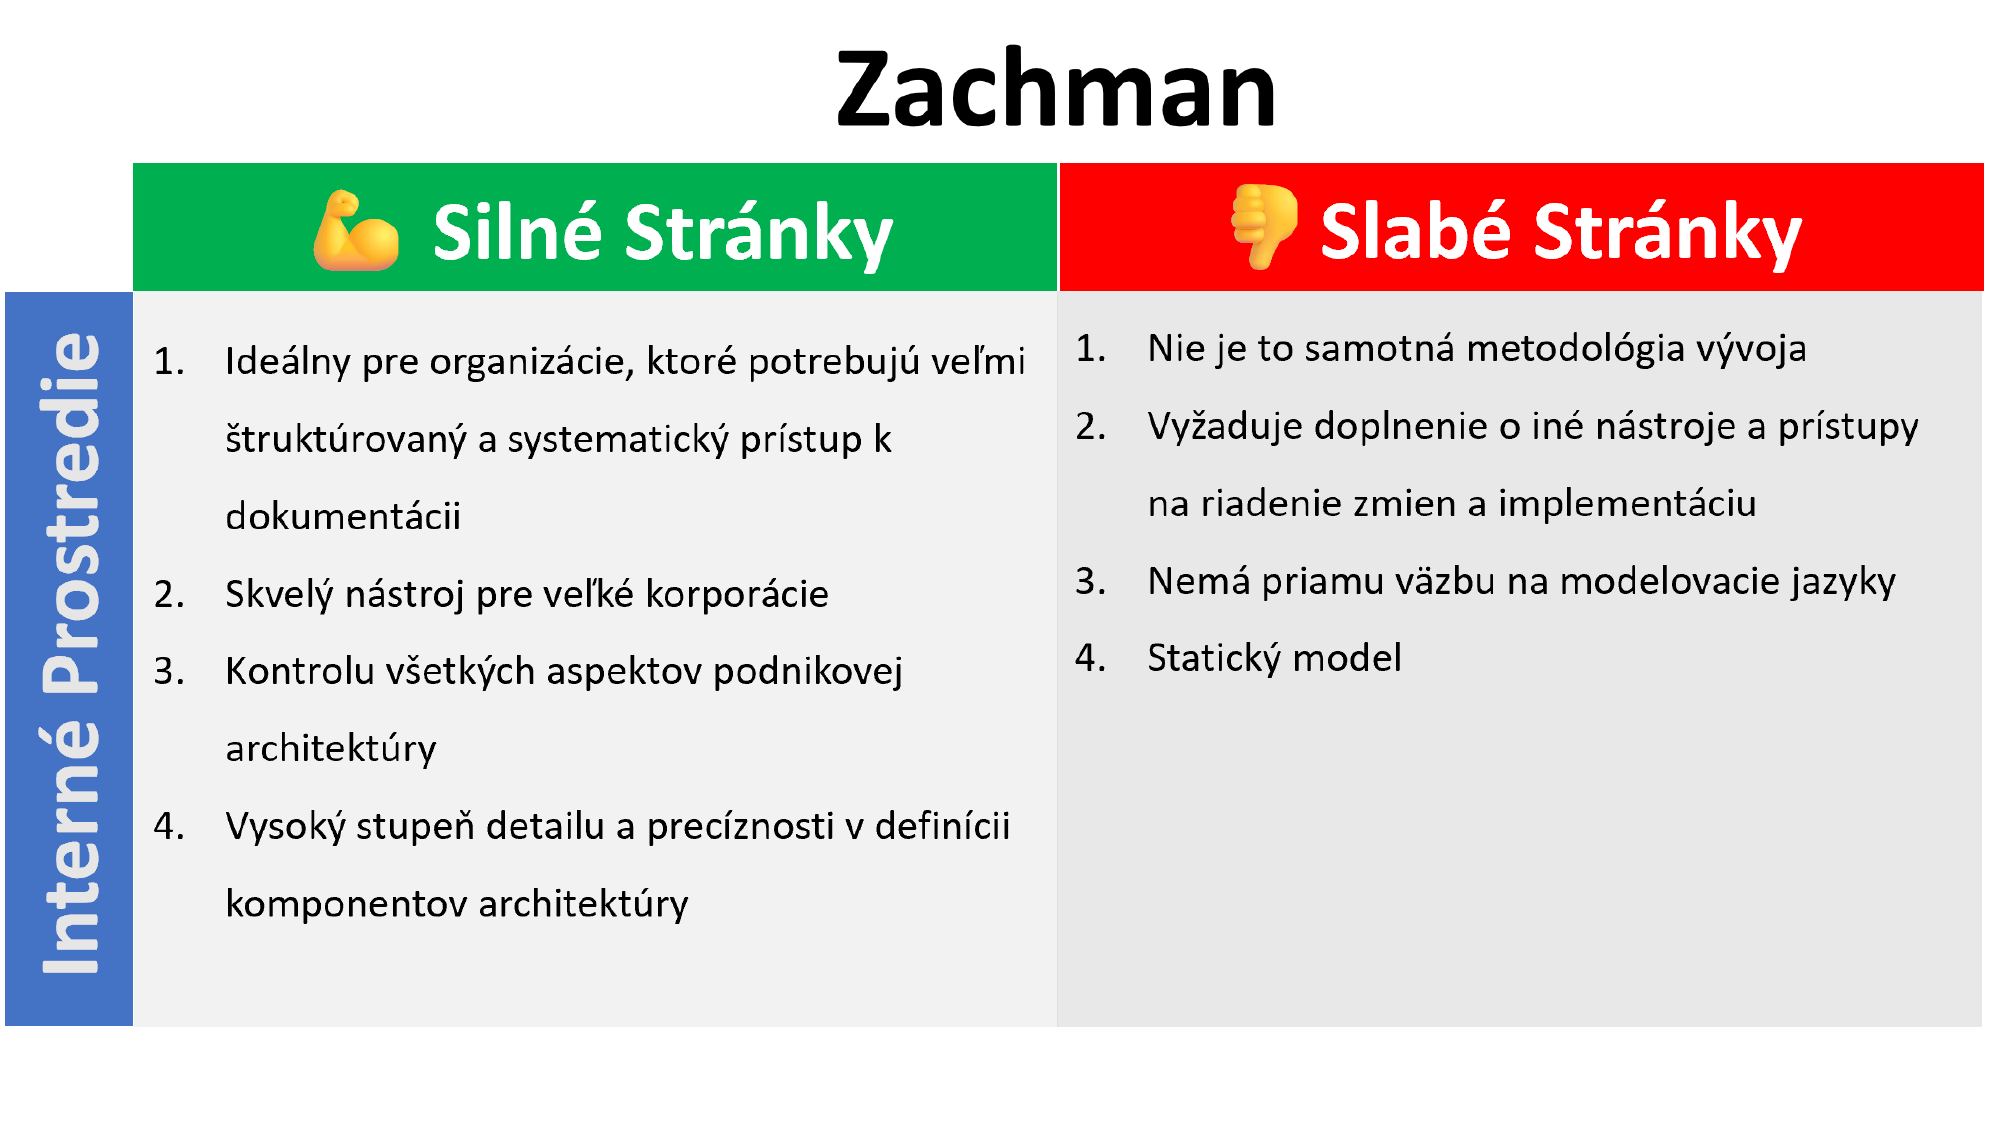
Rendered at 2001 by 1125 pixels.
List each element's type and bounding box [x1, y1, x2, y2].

picture [0, 39, 1989, 1032]
